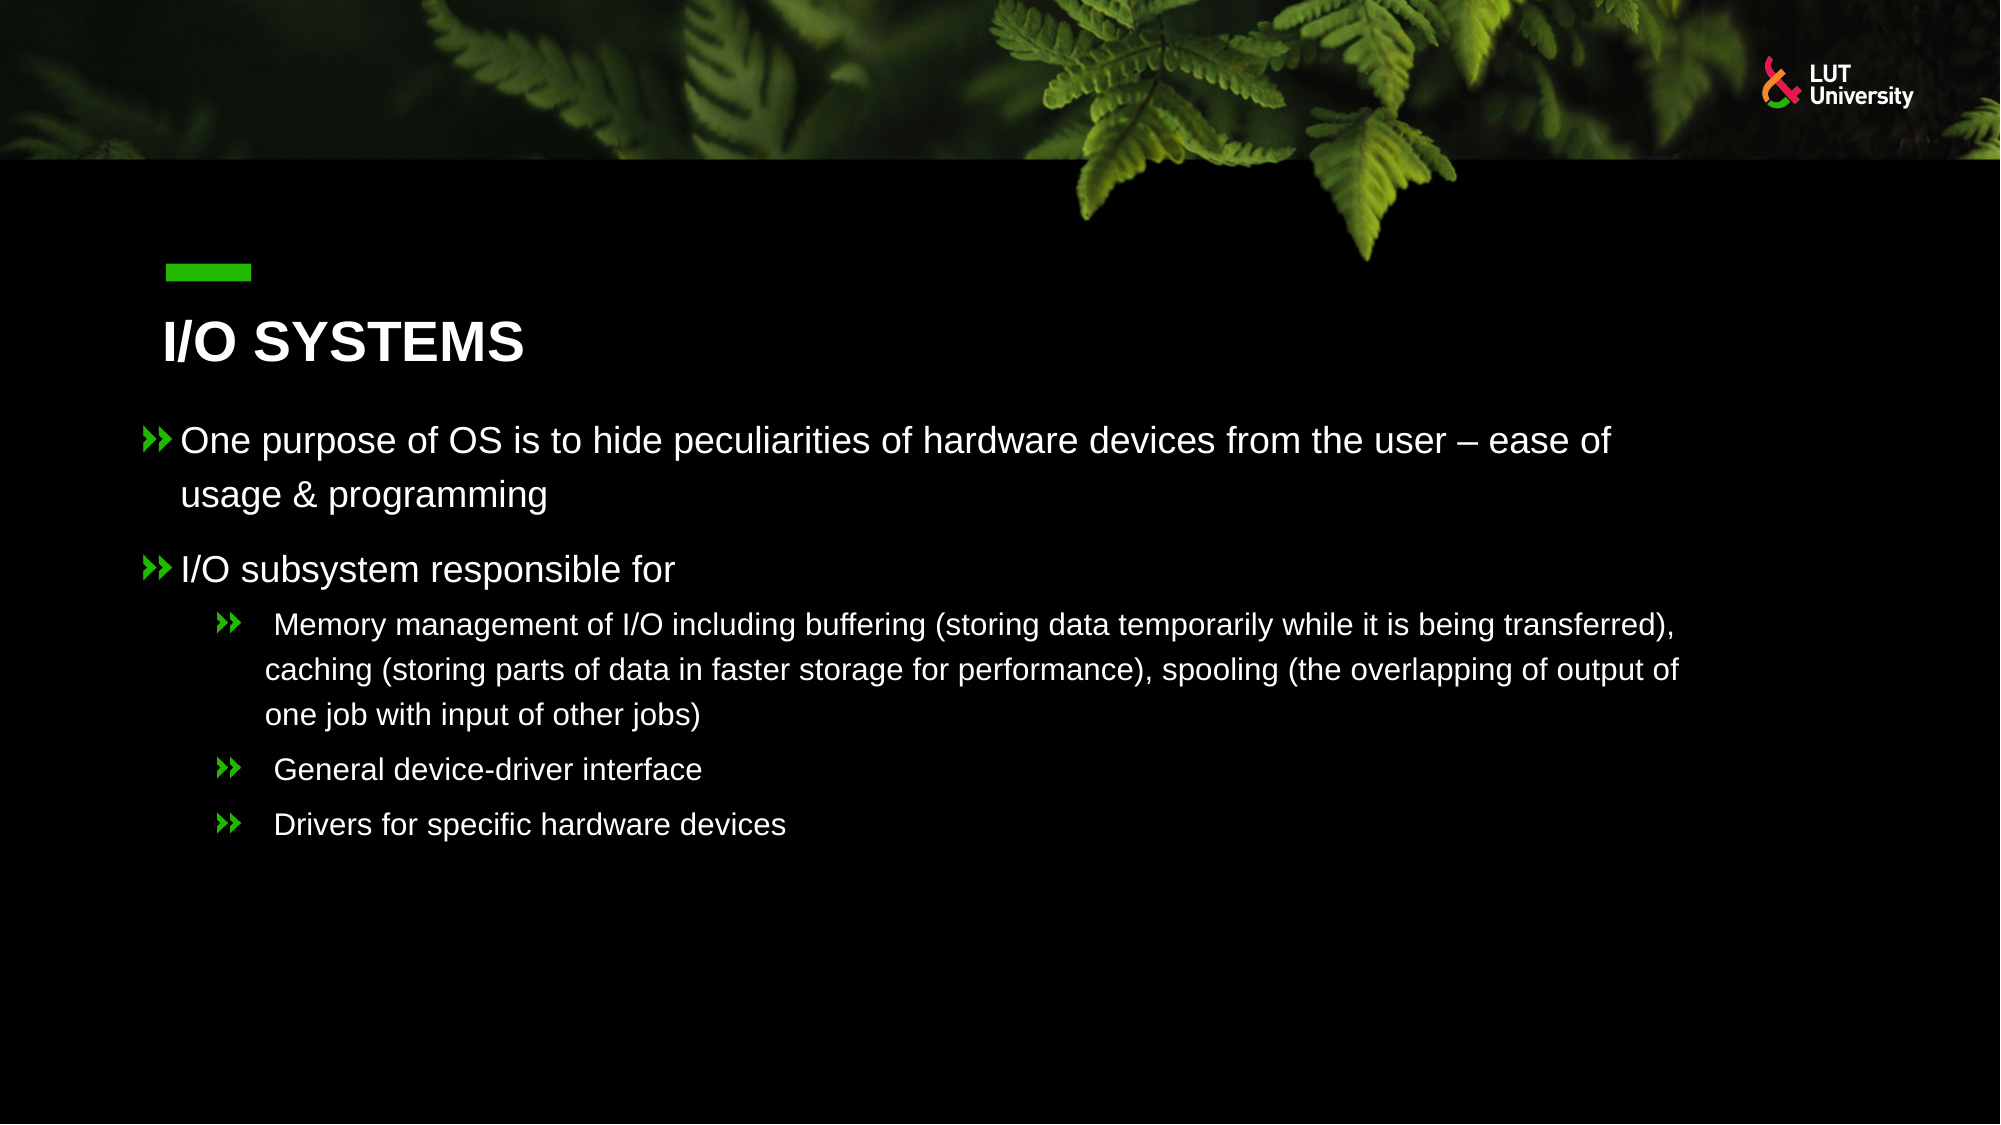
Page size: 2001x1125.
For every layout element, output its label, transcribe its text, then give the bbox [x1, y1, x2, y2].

title I/O systems [147, 305, 1873, 382]
picture [0, 0, 2000, 1124]
list One purpose of OS is to hide peculiarities of hardware devices from the user – ease of usage & programming I/O subsystem responsible for Memory management of I/O including buffering (storing data temporarily while it is being transferred), caching (storing parts of data in faster storage for performance), spooling (the overlapping of output of one job with input of other jobs) General device-driver interface Drivers for specific hardware devices [127, 399, 1726, 1012]
